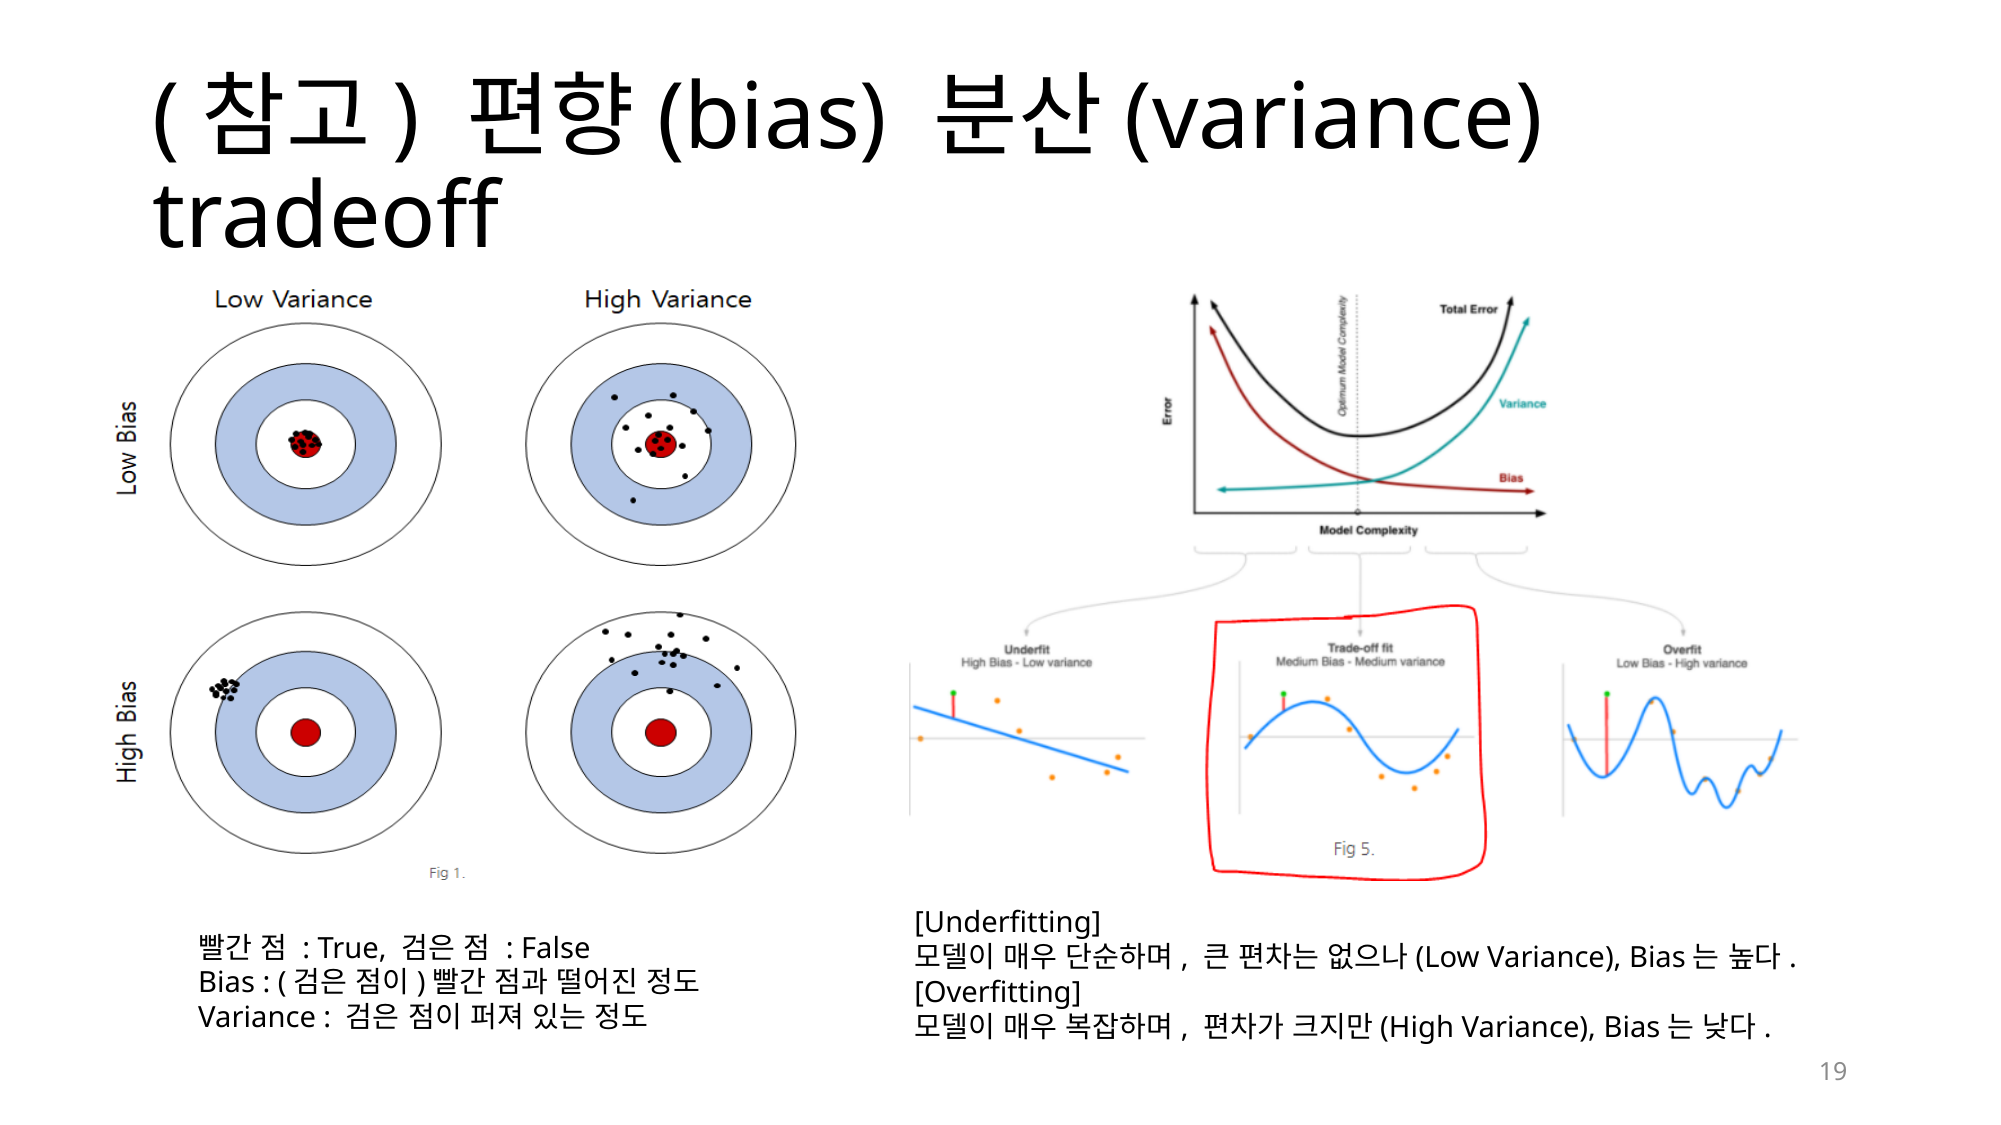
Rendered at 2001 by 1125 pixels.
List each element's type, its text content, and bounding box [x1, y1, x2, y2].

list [102, 265, 811, 881]
slide_number 19 [1412, 1051, 1863, 1103]
text_box [Underfitting] 모델이 매우 단순하며, 큰 편차는 없으나(Low Variance), Bias는 높다. [Overfitting] 모델이 매우 복잡하며, 편차가 크지만(High Variance), Bias는 낮다. [899, 896, 1863, 1051]
text_box 빨간 점 : True, 검은 점 : False Bias : (검은 점이)빨간 점과 떨어진 정도 Variance : 검은 점이 퍼져 있는 정도 [183, 921, 731, 1042]
title (참고) 편향(bias) 분산(variance) tradeoff [137, 59, 1863, 278]
picture [899, 265, 1828, 881]
